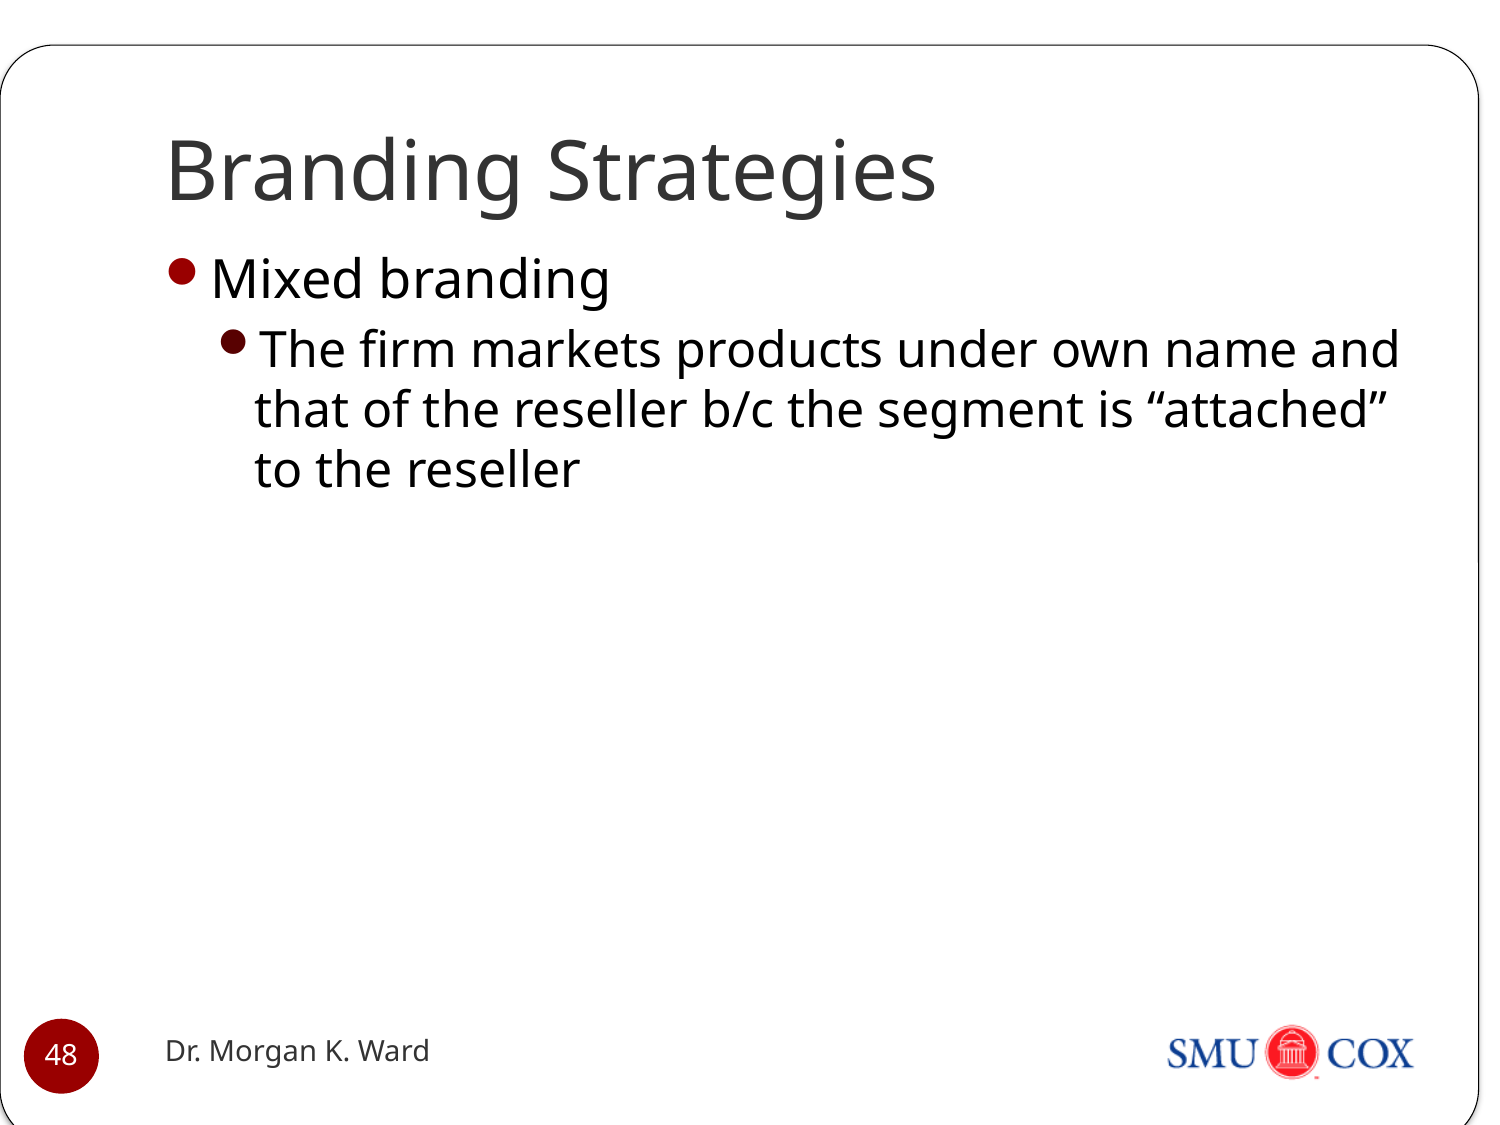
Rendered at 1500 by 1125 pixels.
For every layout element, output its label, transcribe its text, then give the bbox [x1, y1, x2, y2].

footer Dr. Morgan K. Ward [150, 1012, 800, 1088]
picture [1155, 1012, 1427, 1093]
title Branding Strategies [150, 45, 1425, 233]
list Mixed branding The firm markets products under own name and that of the reseller b/c the segment is “attached” to the reseller [150, 237, 1425, 988]
slide_number 48 [23, 1018, 99, 1094]
